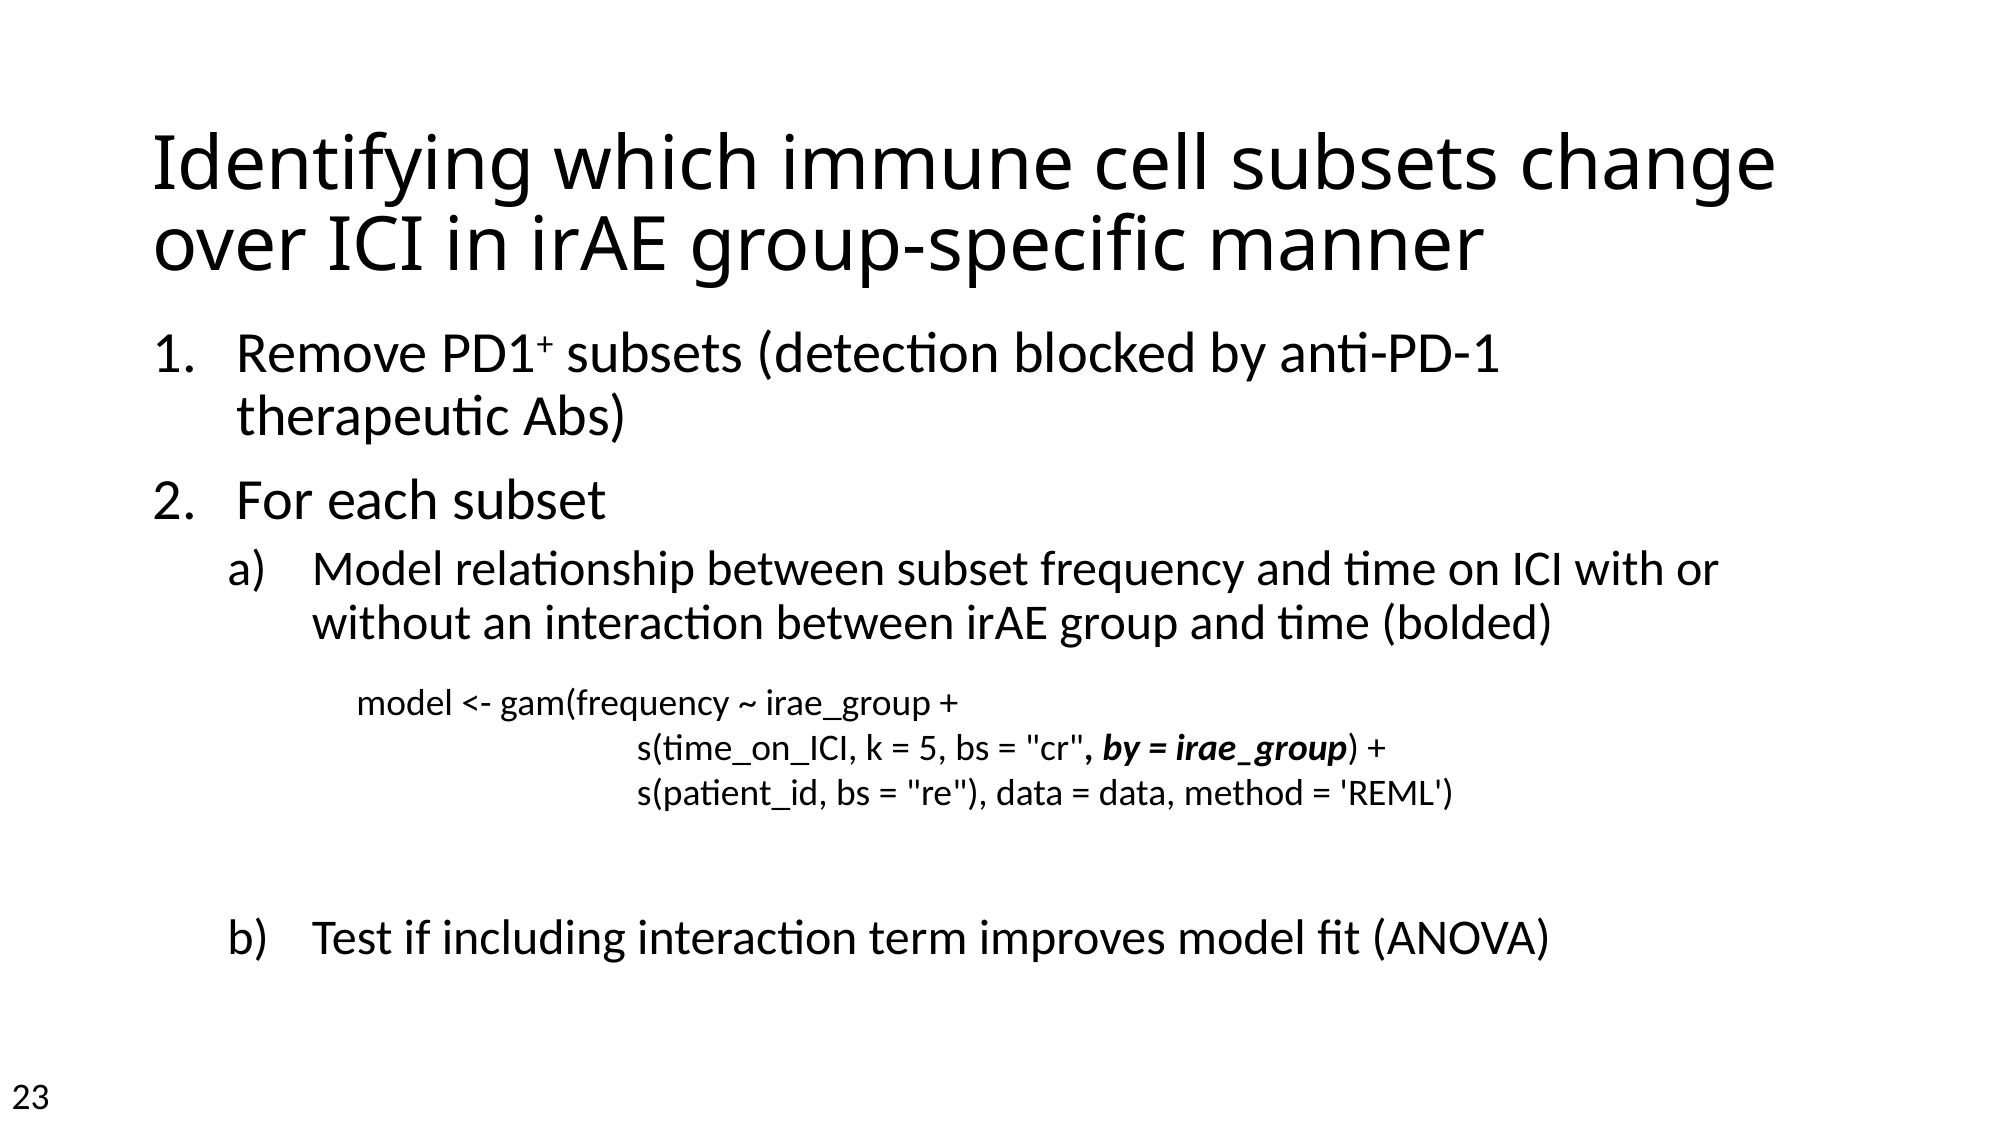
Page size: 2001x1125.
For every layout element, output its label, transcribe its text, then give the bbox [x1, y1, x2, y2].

text_box 23 [0, 1064, 105, 1125]
list Remove PD1+ subsets (detection blocked by anti-PD-1 therapeutic Abs) For each subset Model relationship between subset frequency and time on ICI with or without an interaction between irAE group and time (bolded) Test if including interaction term improves model fit (ANOVA) [137, 314, 1799, 1074]
title Identifying which immune cell subsets change over ICI in irAE group-specific manner [137, 97, 1843, 315]
text_box model <- gam(frequency ~ irae_group + s(time_on_ICI, k = 5, bs = "cr", by = irae_group) + s(patient_id, bs = "re"), data = data, method = 'REML') [341, 670, 2000, 821]
